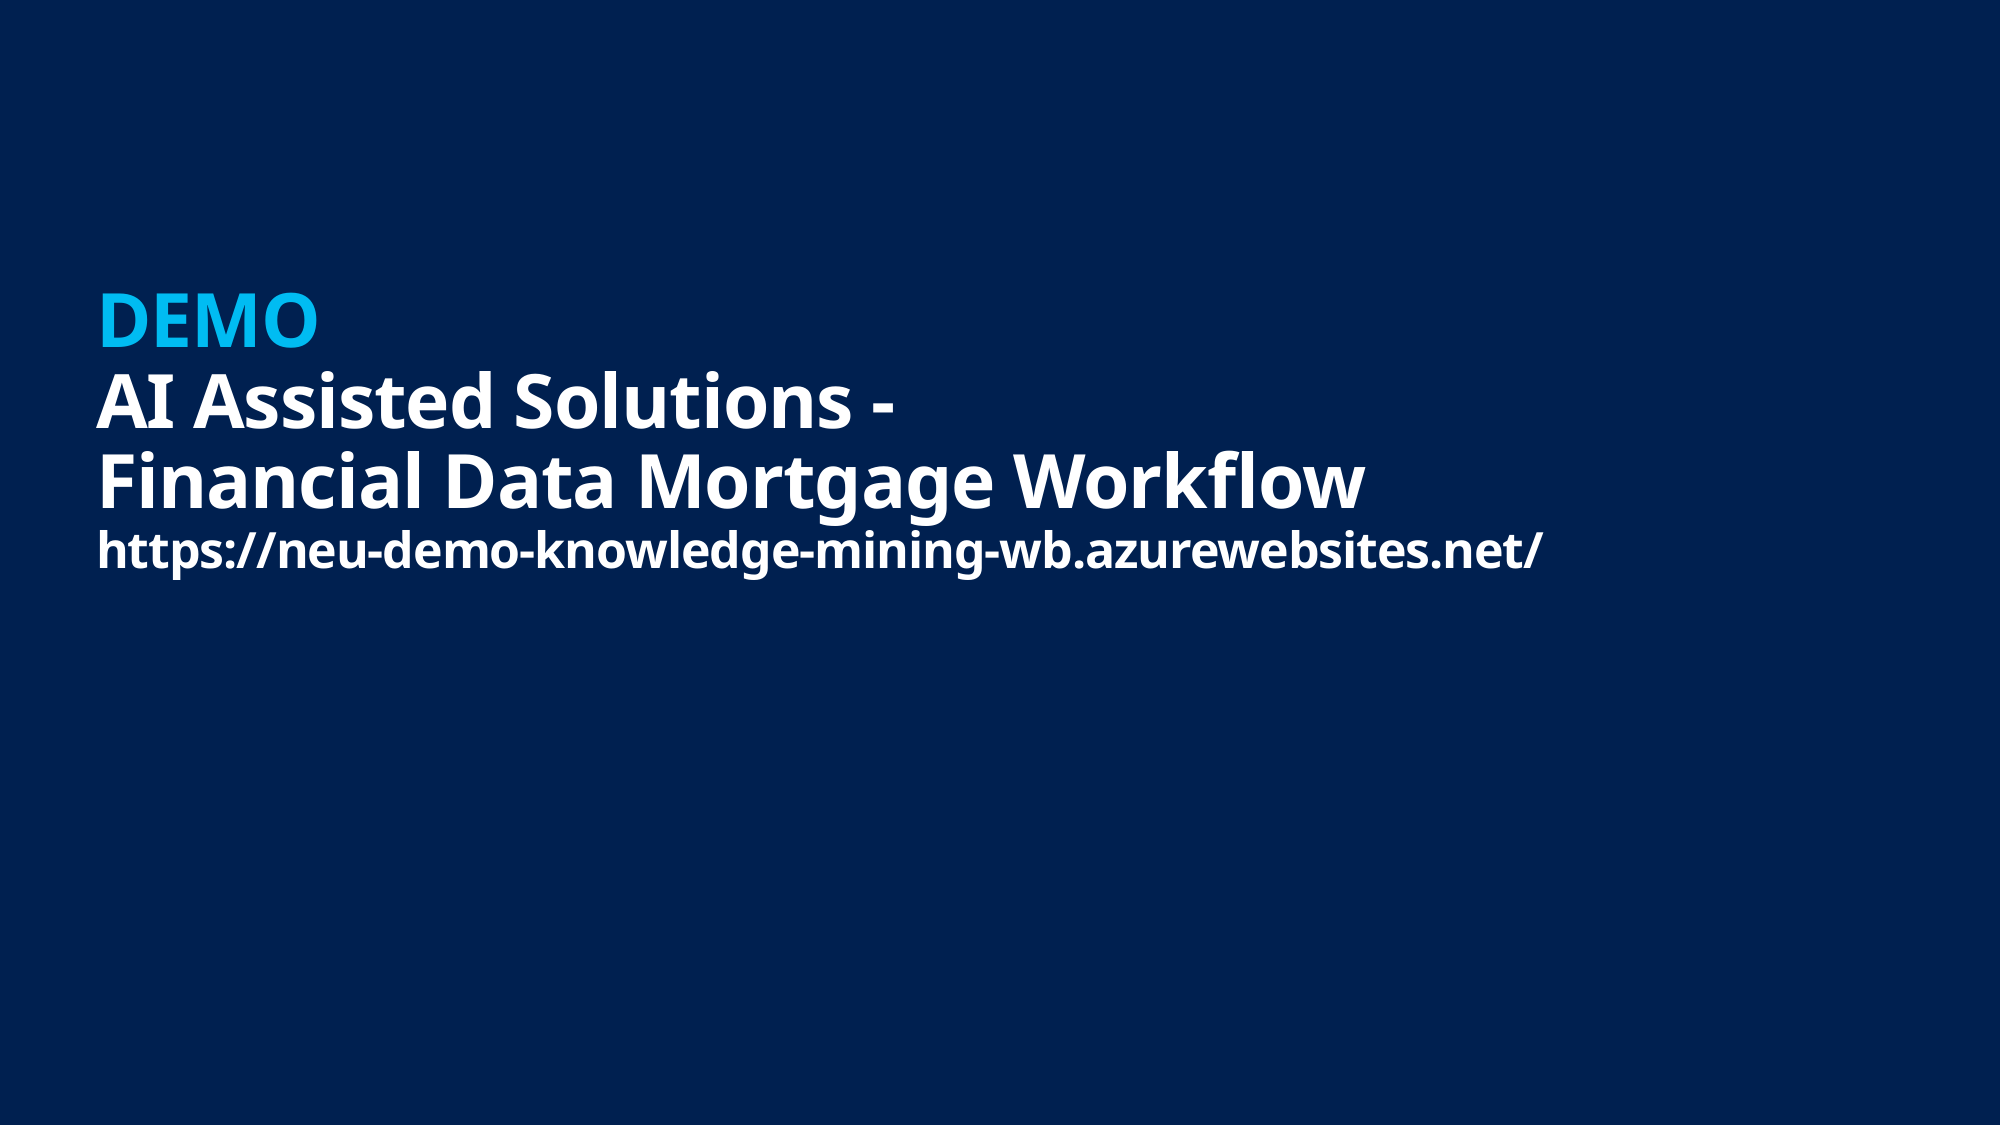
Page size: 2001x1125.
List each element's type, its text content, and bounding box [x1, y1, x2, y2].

title DEMO AI Assisted Solutions - Financial Data Mortgage Workflow https://neu-demo-knowledge-mining-wb.azurewebsites.net/ [96, 279, 1867, 580]
